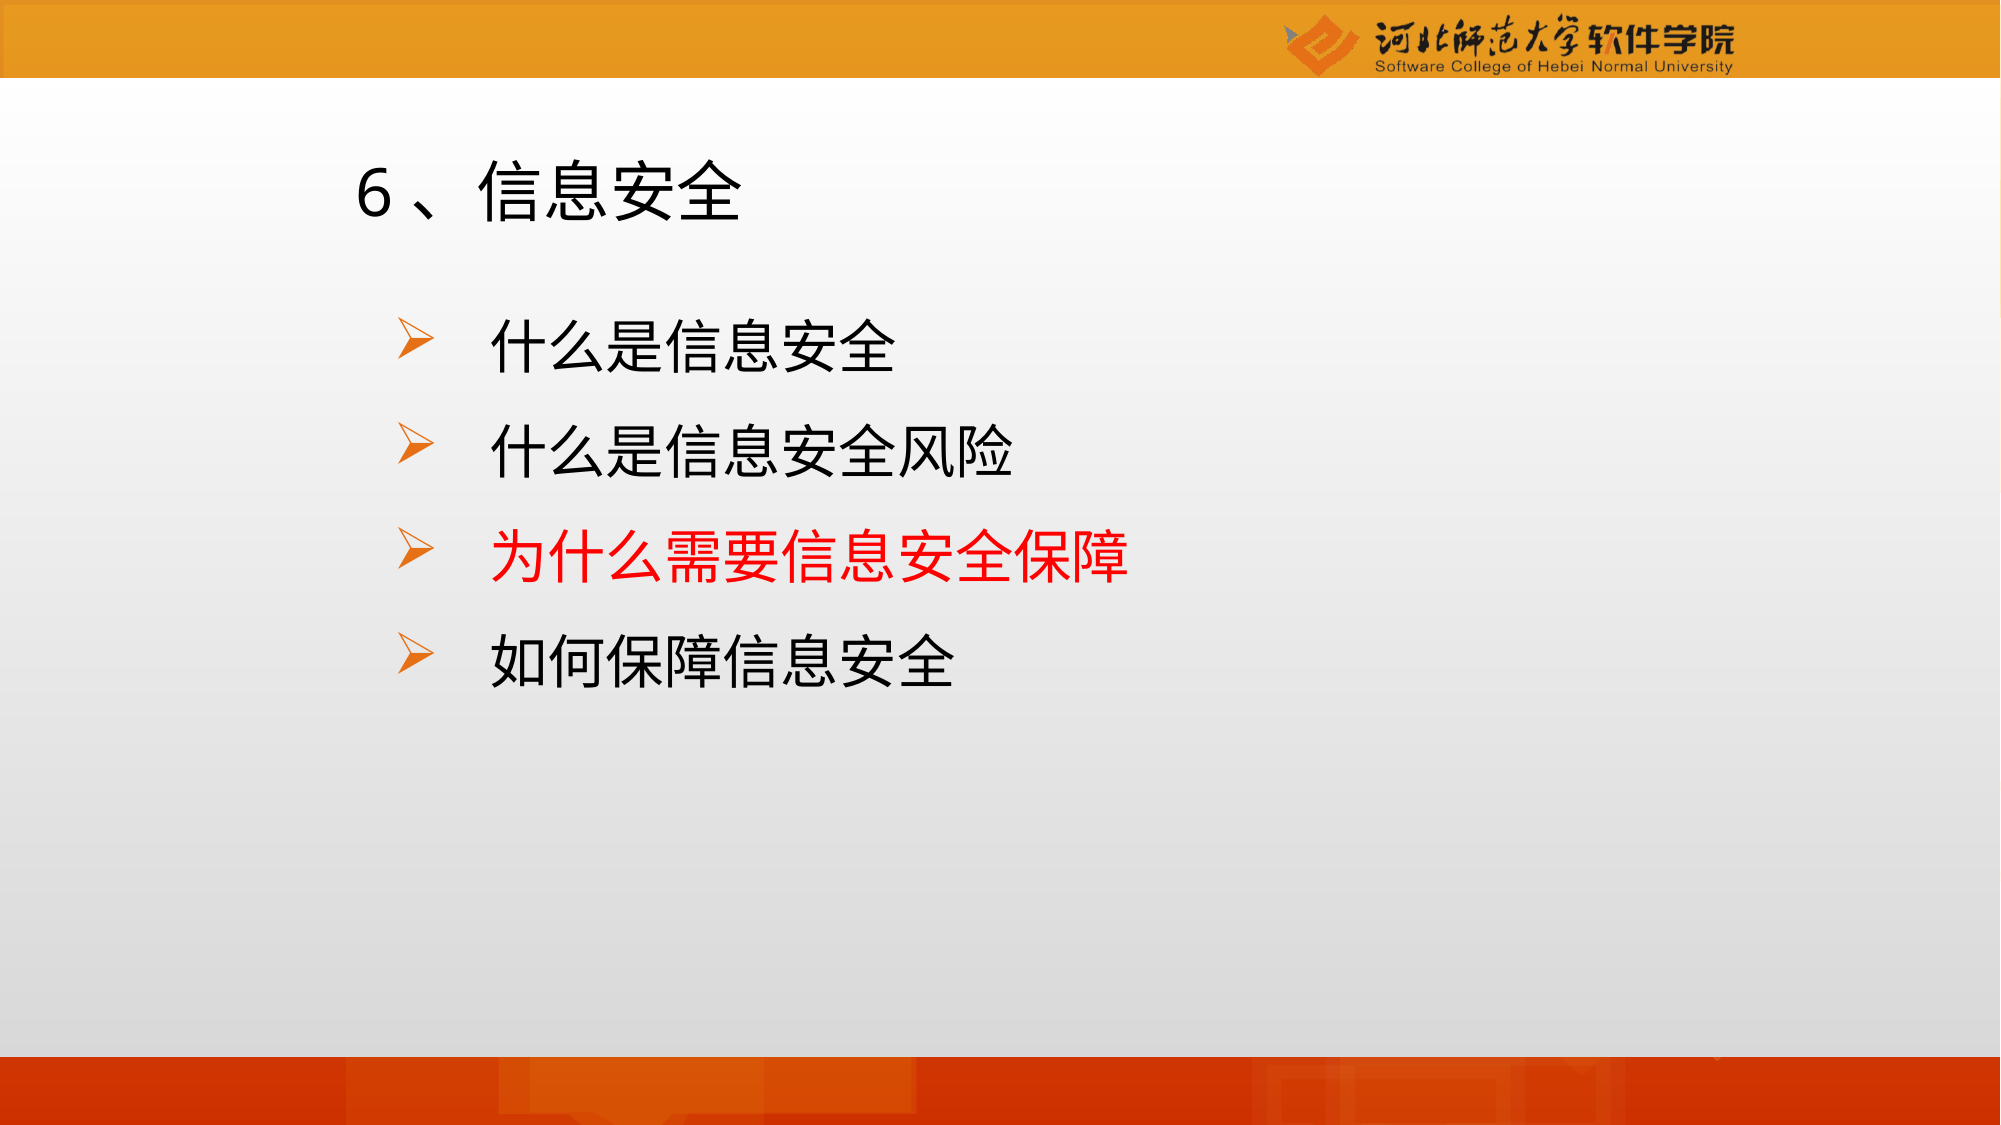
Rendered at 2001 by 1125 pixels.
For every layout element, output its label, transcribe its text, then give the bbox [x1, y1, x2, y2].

text_box [249, 78, 1750, 1057]
text_box 什么是信息安全 什么是信息安全风险 为什么需要信息安全保障 如何保障信息安全 [378, 268, 1520, 703]
title 6、信息安全 [340, 26, 1510, 238]
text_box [1278, 4, 1750, 79]
